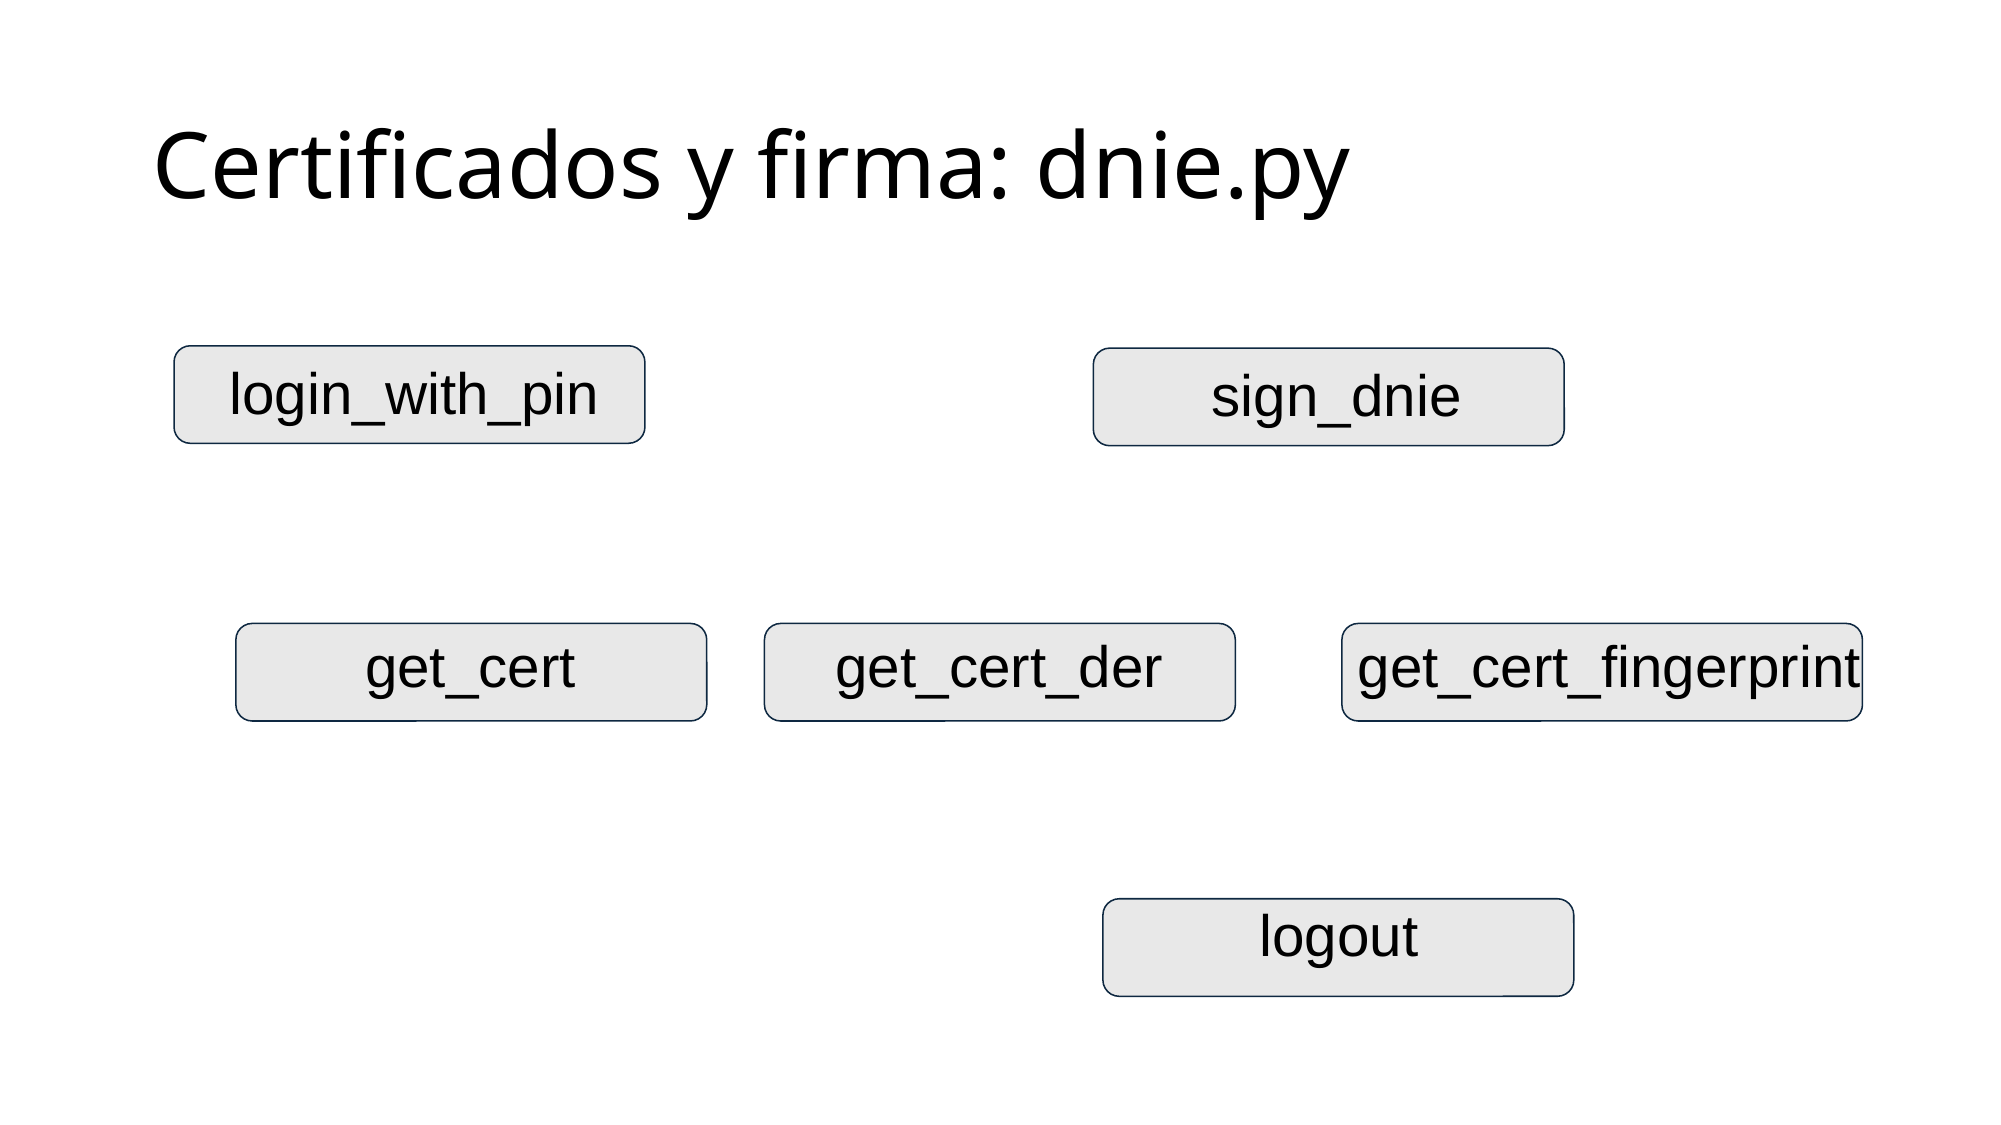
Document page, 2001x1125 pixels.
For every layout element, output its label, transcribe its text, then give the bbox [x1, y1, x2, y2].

text_box login_with_pin [214, 341, 667, 449]
text_box [174, 345, 214, 444]
text_box [1093, 348, 1565, 446]
text_box [1102, 898, 1244, 997]
text_box logout [1244, 883, 1697, 1012]
text_box [235, 623, 350, 722]
text_box sign_dnie [1196, 343, 1892, 415]
title Certificados y firma: dnie.py [137, 59, 1863, 278]
text_box get_cert get_cert_der get_cert_fingerprint [350, 613, 1892, 786]
